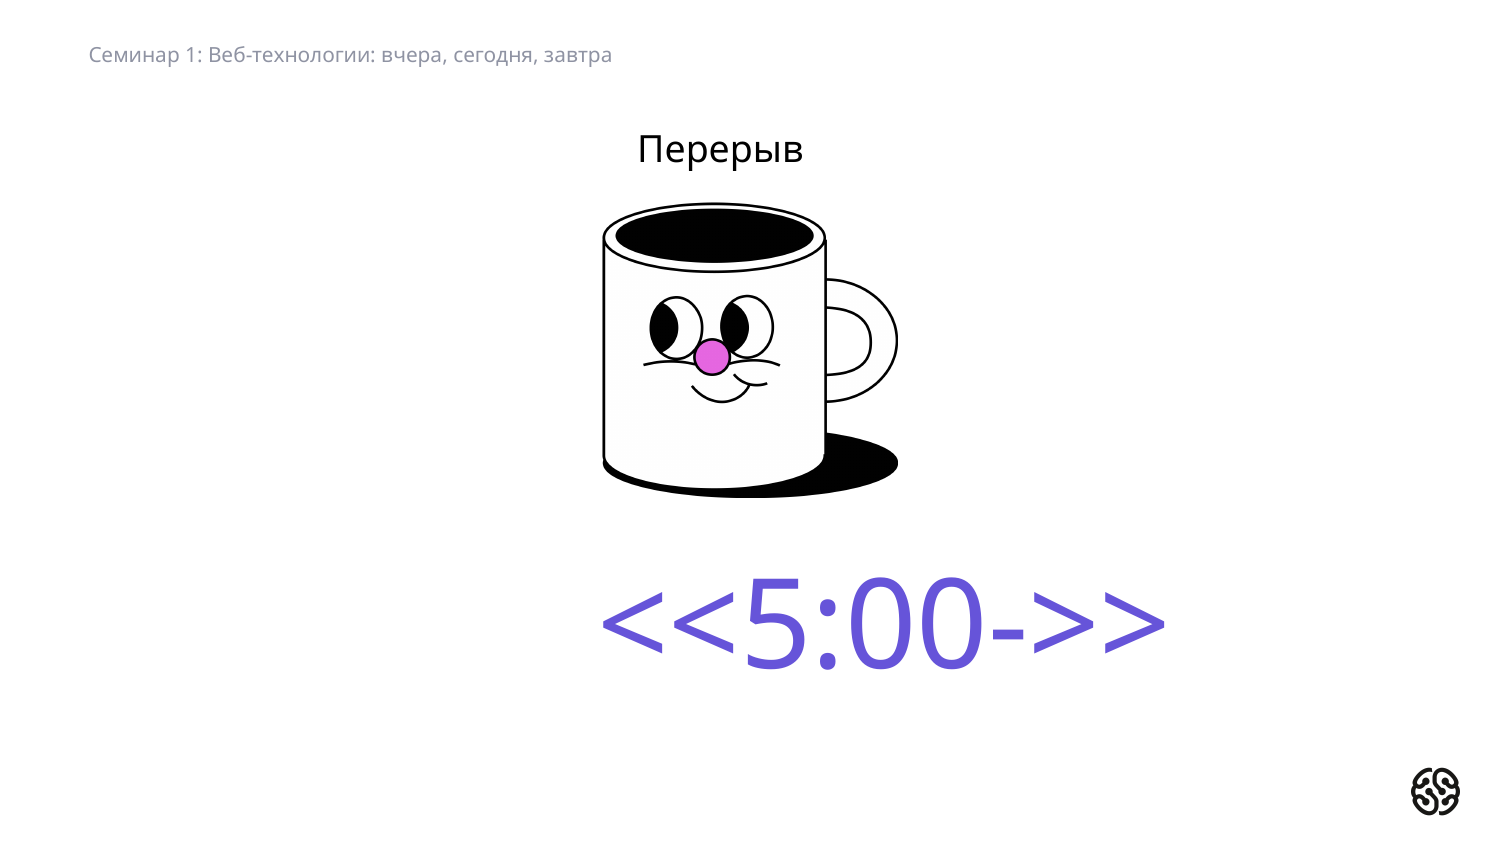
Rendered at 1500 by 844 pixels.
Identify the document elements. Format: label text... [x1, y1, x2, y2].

title <<5:00->> [222, 543, 1500, 694]
title Перерыв [387, 124, 1054, 184]
subtitle Семинар 1: Веб-технологии: вчера, сегодня, завтра [88, 24, 1412, 84]
picture [1411, 767, 1460, 816]
picture [602, 202, 898, 498]
